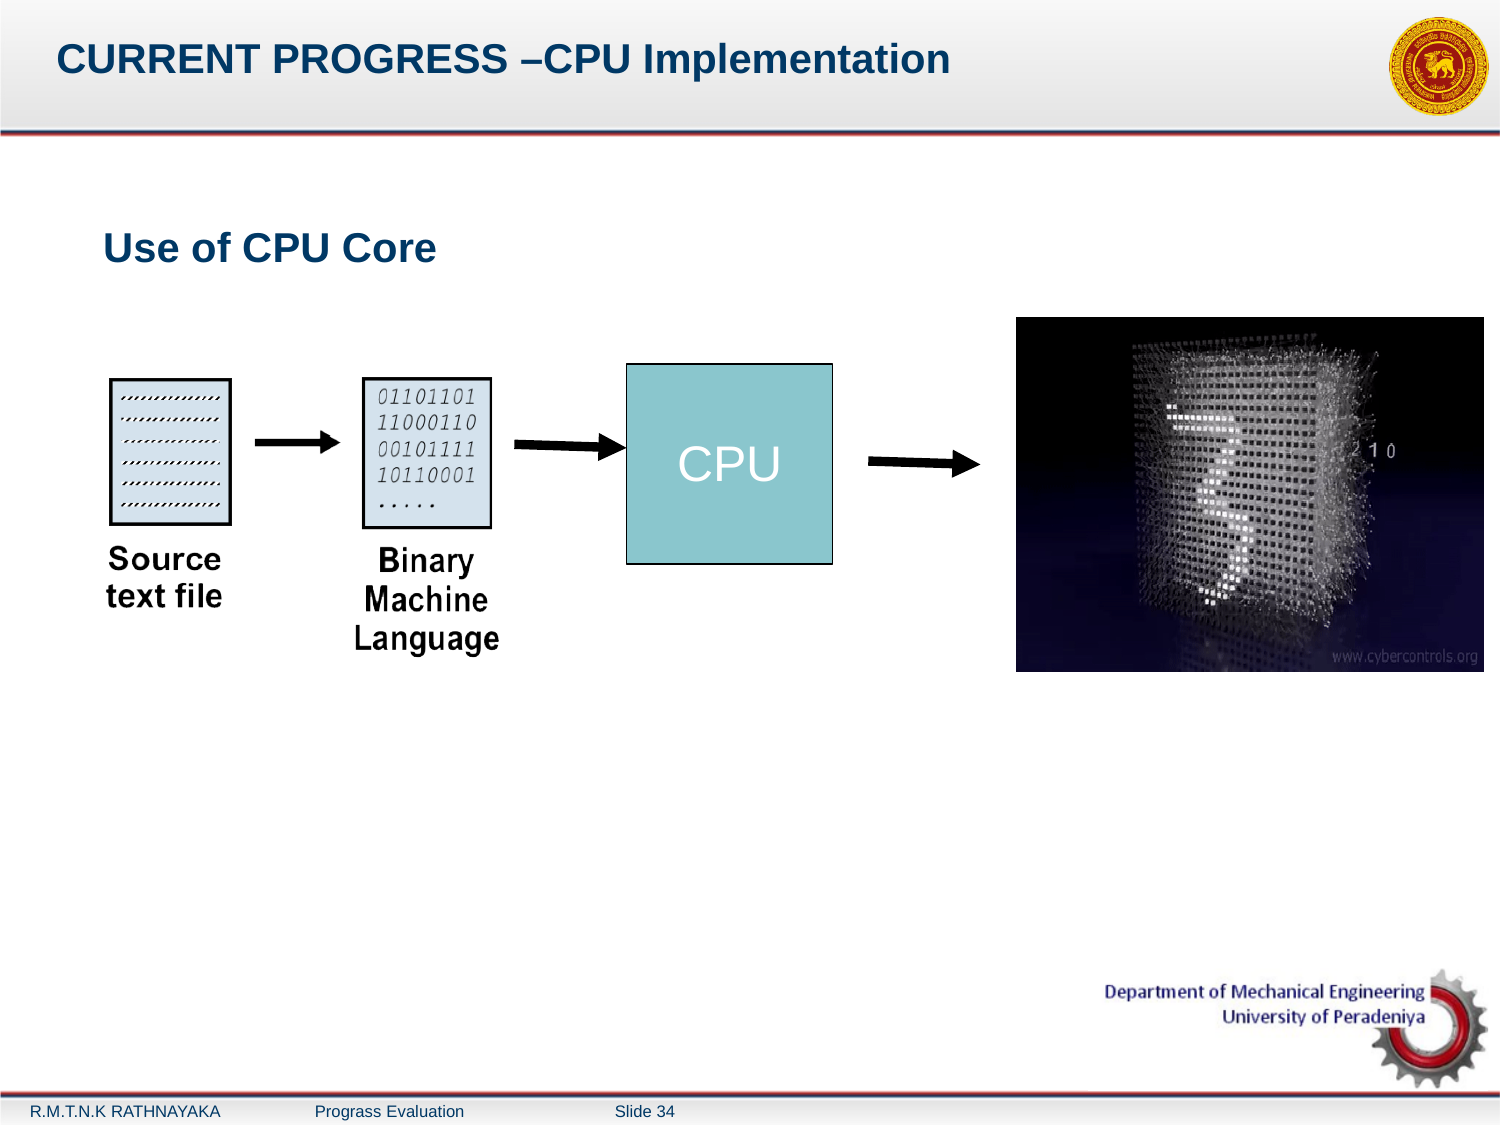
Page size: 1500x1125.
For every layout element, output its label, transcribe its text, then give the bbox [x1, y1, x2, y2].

picture [1015, 317, 1484, 672]
text_box CPU [626, 363, 833, 564]
picture [0, 0, 1500, 137]
picture [100, 361, 504, 665]
text_box Use of CPU Core [76, 208, 1317, 283]
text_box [514, 444, 627, 449]
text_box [867, 460, 981, 465]
text_box CURRENT PROGRESS –CPU Implementation [41, 19, 1282, 95]
picture [0, 965, 1500, 1125]
